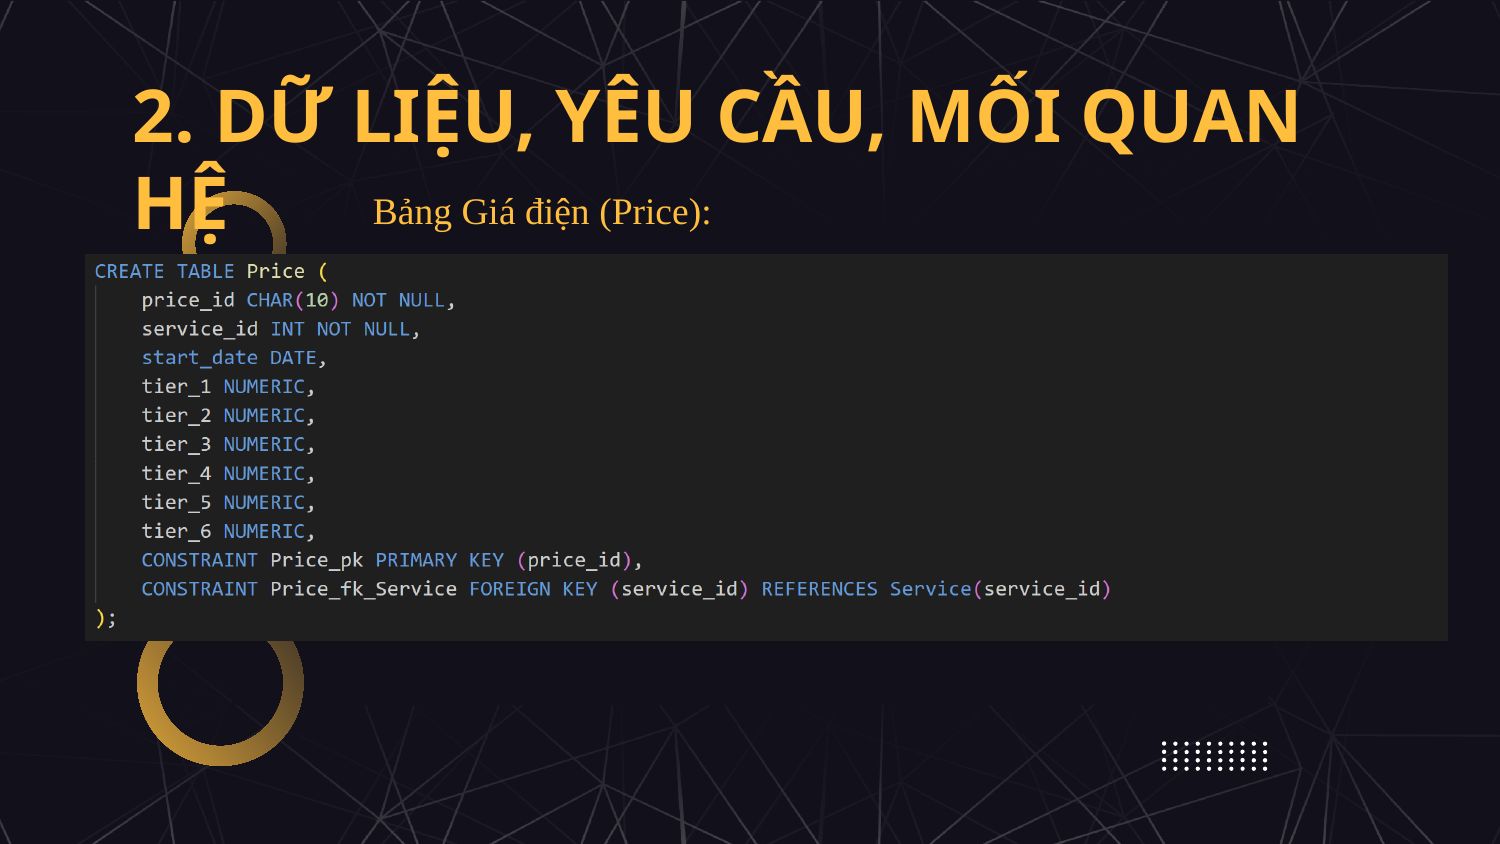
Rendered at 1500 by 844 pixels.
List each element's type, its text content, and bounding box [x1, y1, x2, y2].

picture [0, 0, 1500, 844]
title 2. DỮ LIỆU, YÊU CẦU, MỐI QUAN HỆ [117, 54, 1383, 154]
list Bảng Giá điện (Price): [282, 162, 1217, 252]
